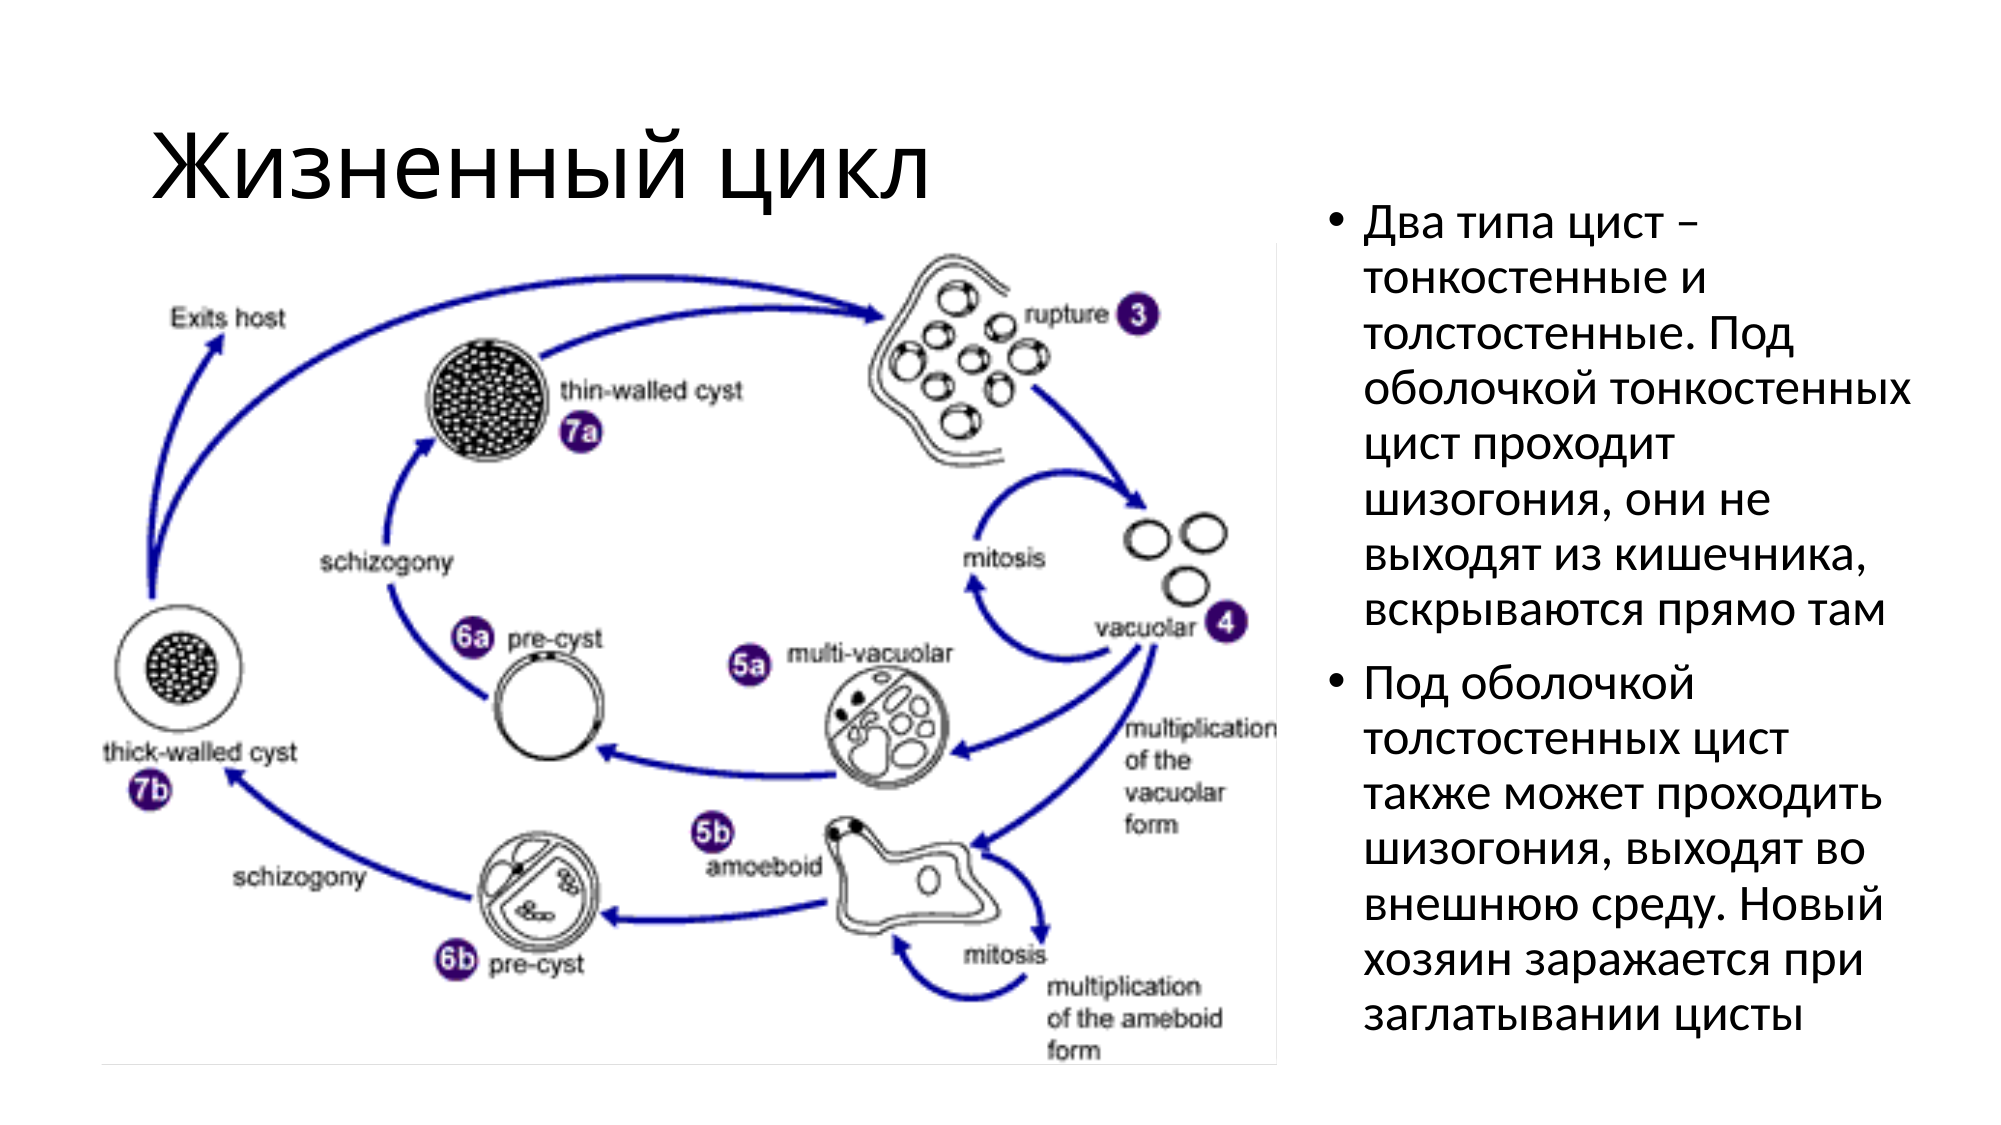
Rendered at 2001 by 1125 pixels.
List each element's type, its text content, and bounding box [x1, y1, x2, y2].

title Жизненный цикл [137, 59, 1863, 278]
list Два типа цист – тонкостенные и толстостенные. Под оболочкой тонкостенных цист проходит шизогония, они не выходят из кишечника, вскрываются прямо там Под оболочкой толстостенных цист также может проходить шизогония, выходят во внешнюю среду. Новый хозяин заражается при заглатывании цисты [1312, 187, 1928, 1065]
picture [101, 243, 1277, 1065]
